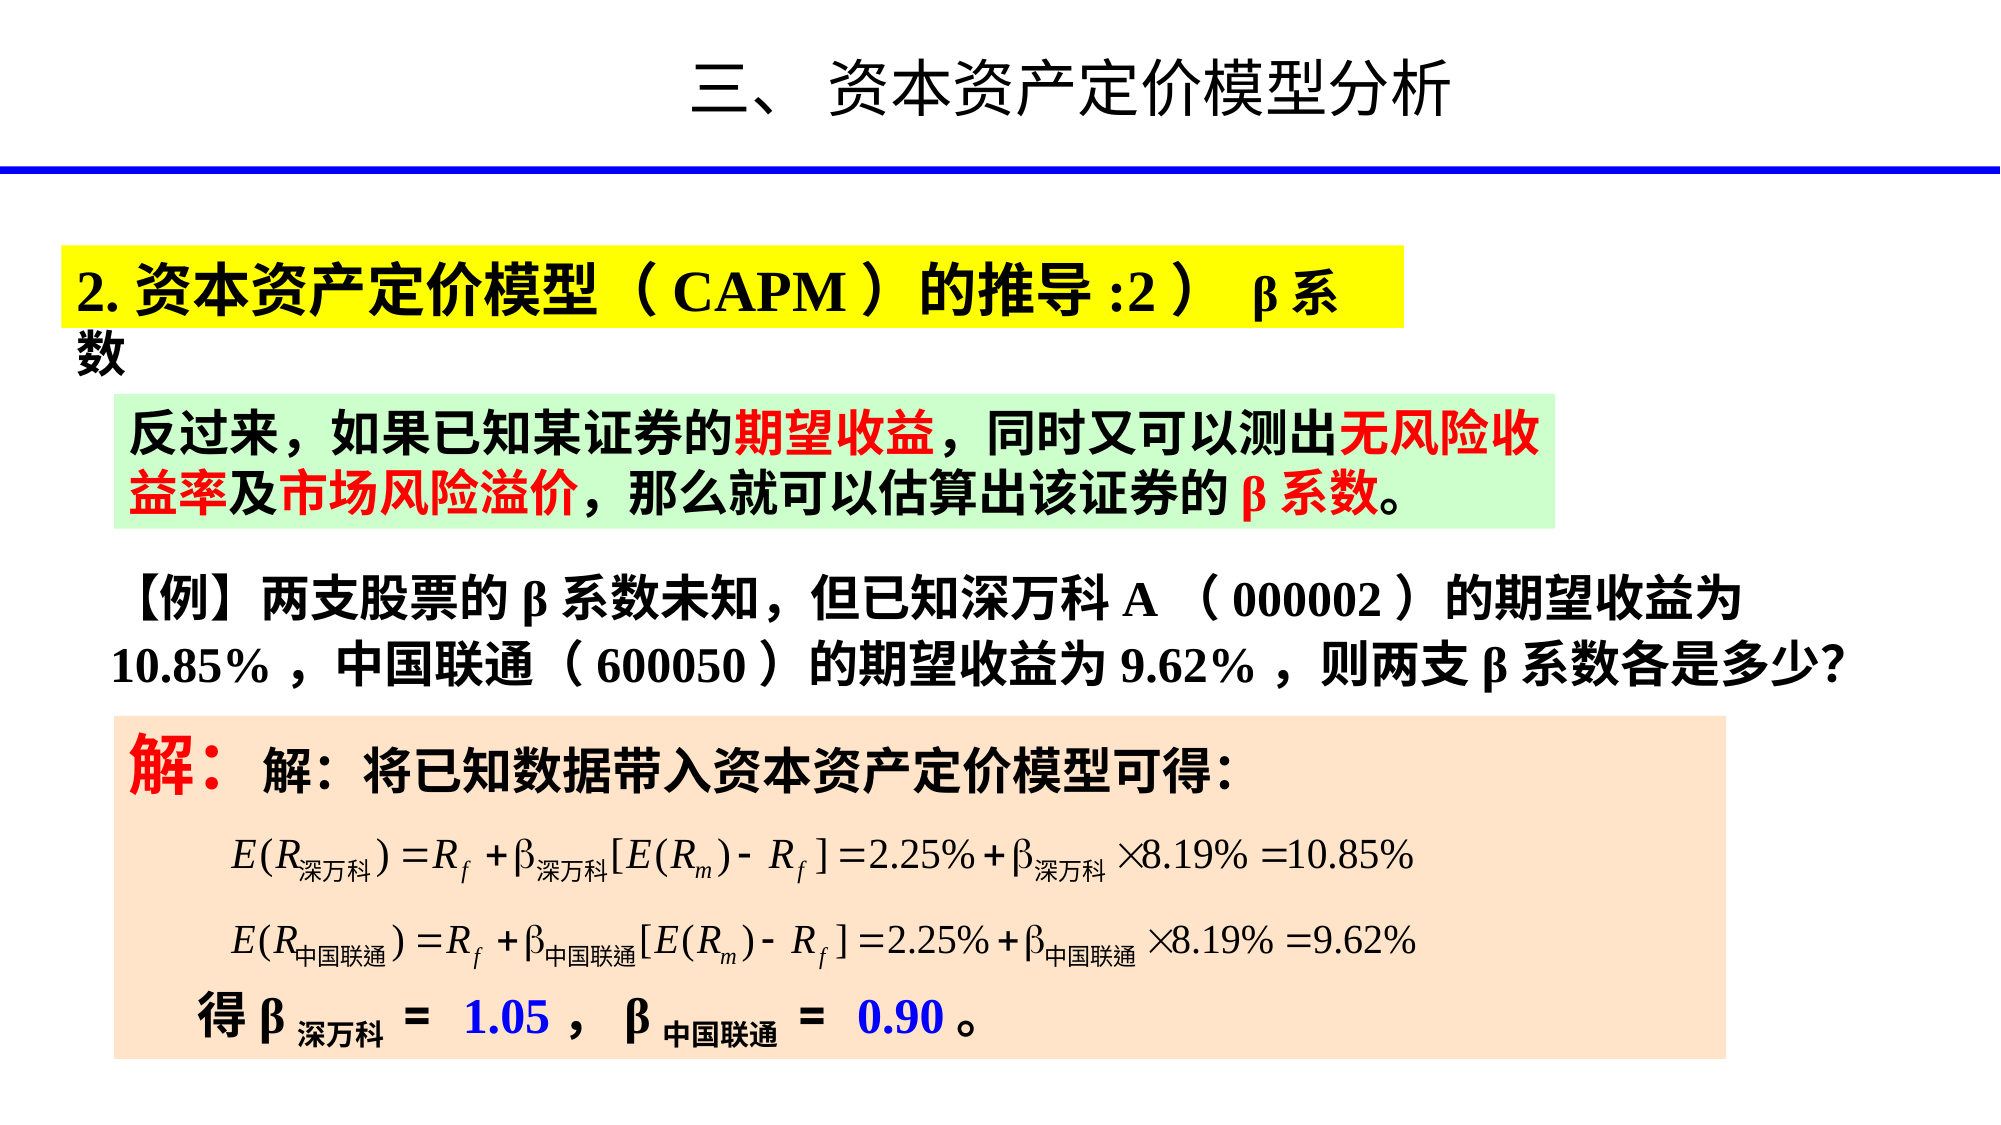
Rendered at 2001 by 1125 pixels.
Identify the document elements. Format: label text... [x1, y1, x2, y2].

list 2.资本资产定价模型（CAPM）的推导:2） β系数 [61, 245, 1404, 328]
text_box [113, 715, 1727, 1055]
text_box 反过来，如果已知某证券的期望收益，同时又可以测出无风险收益率及市场风险溢价，那么就可以估算出该证券的β系数。 [114, 393, 1556, 529]
title 三、 资本资产定价模型分析 [515, 27, 1626, 145]
text_box 【例】两支股票的β系数未知，但已知深万科A（000002）的期望收益为10.85%，中国联通（600050）的期望收益为9.62%，则两支β系数各是多少？ [95, 553, 1933, 701]
